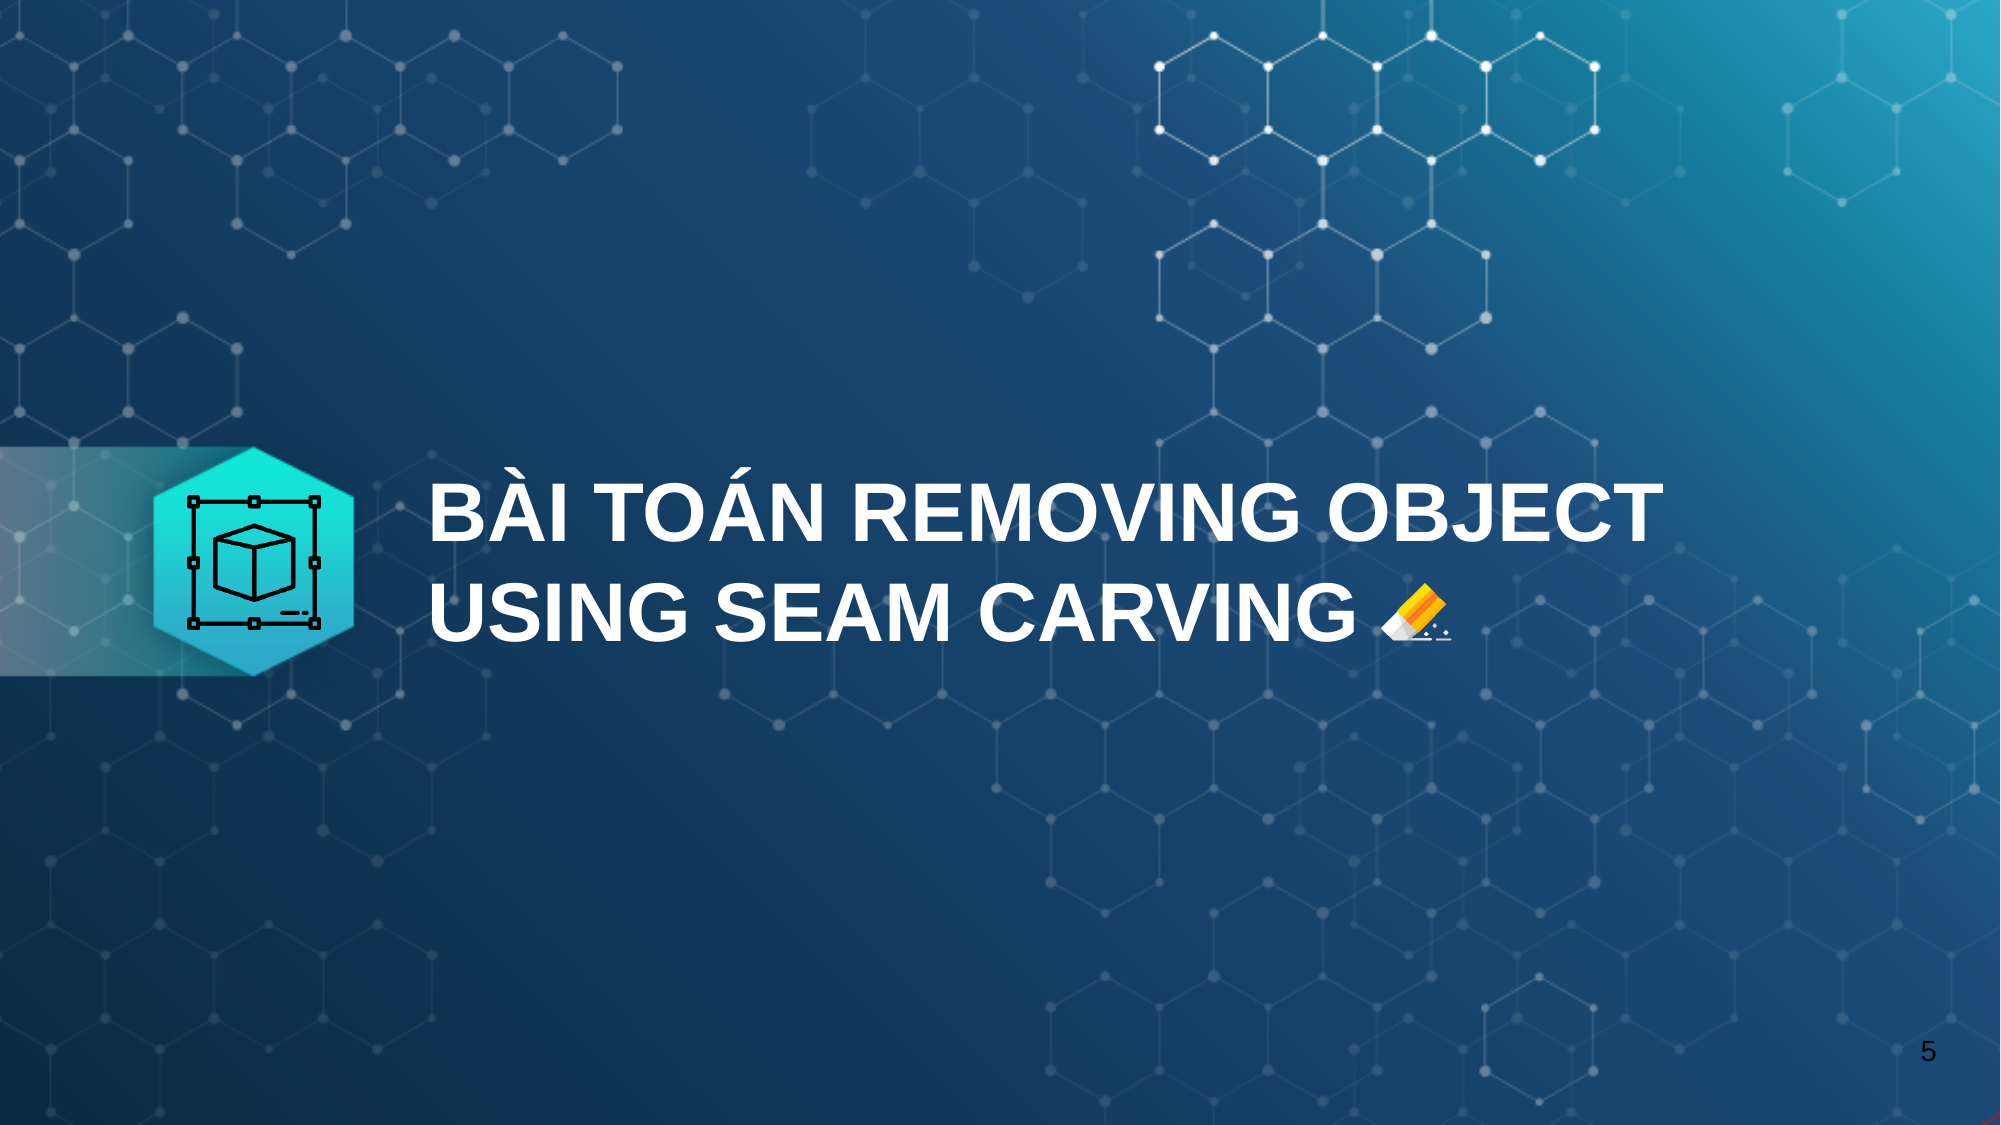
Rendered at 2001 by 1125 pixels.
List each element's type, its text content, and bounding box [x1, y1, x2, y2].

picture [0, 0, 2001, 1125]
title Bài toán Removing object using seam carving [412, 450, 2000, 675]
